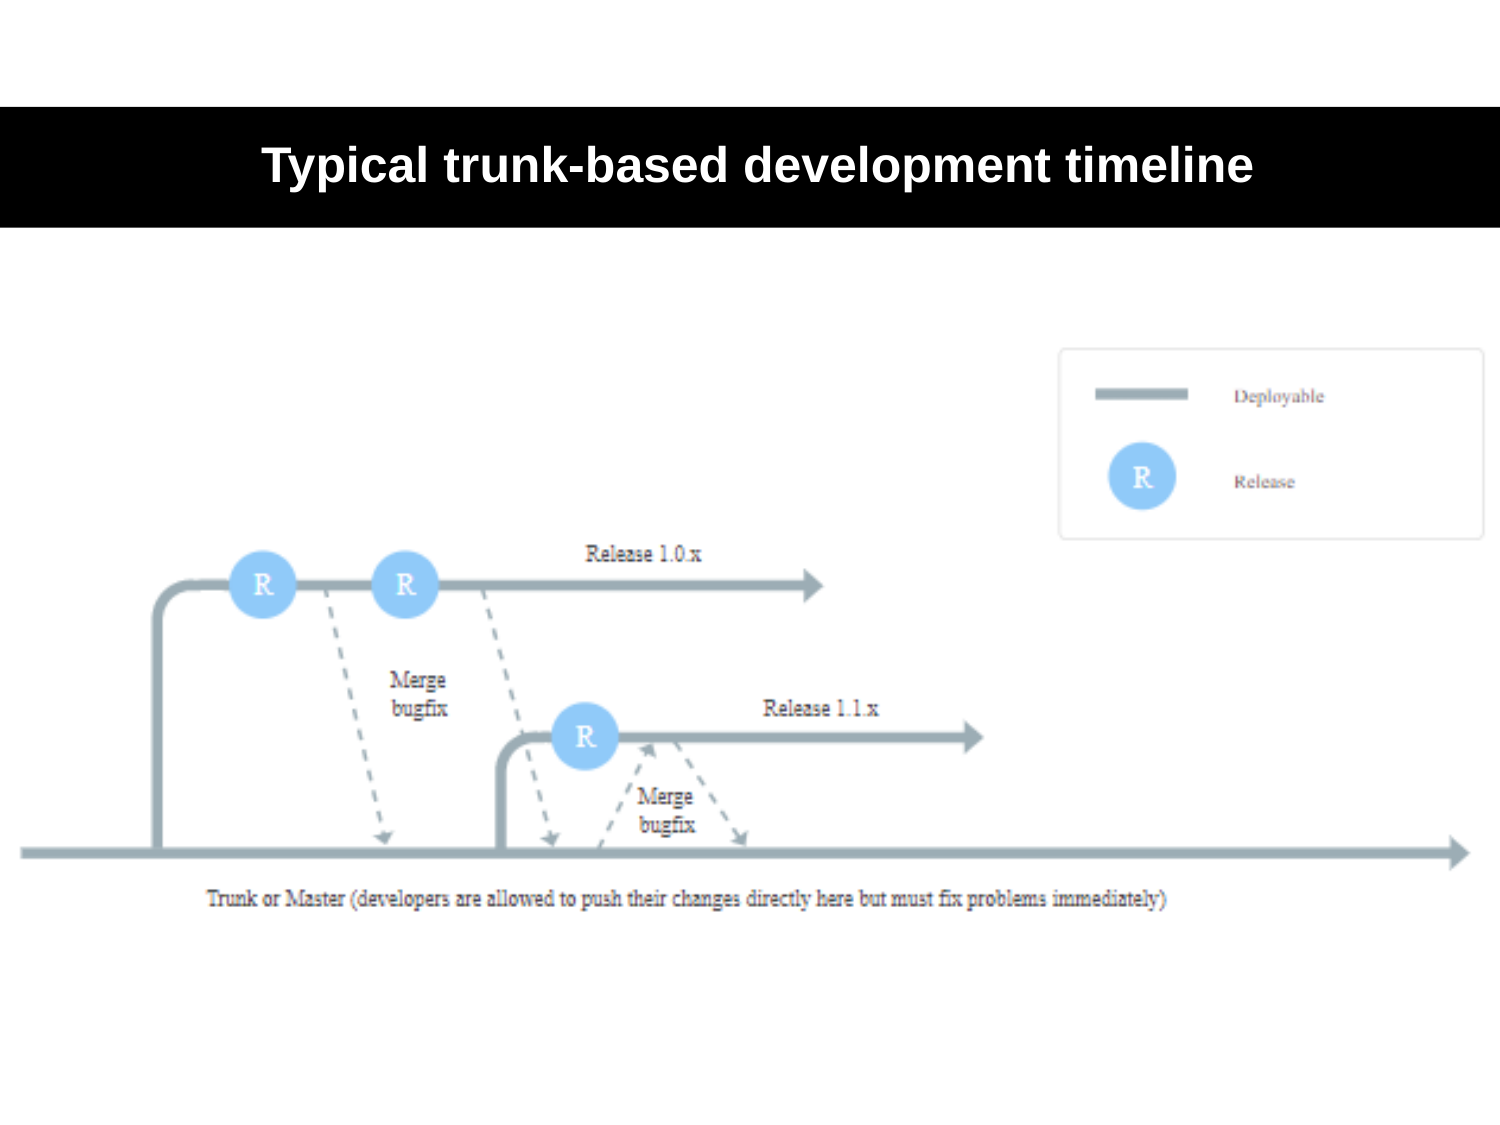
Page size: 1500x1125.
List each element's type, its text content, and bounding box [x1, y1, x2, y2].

text_box [0, 105, 1500, 230]
picture [9, 327, 1500, 945]
title Typical trunk-based development timeline [68, 105, 1448, 228]
